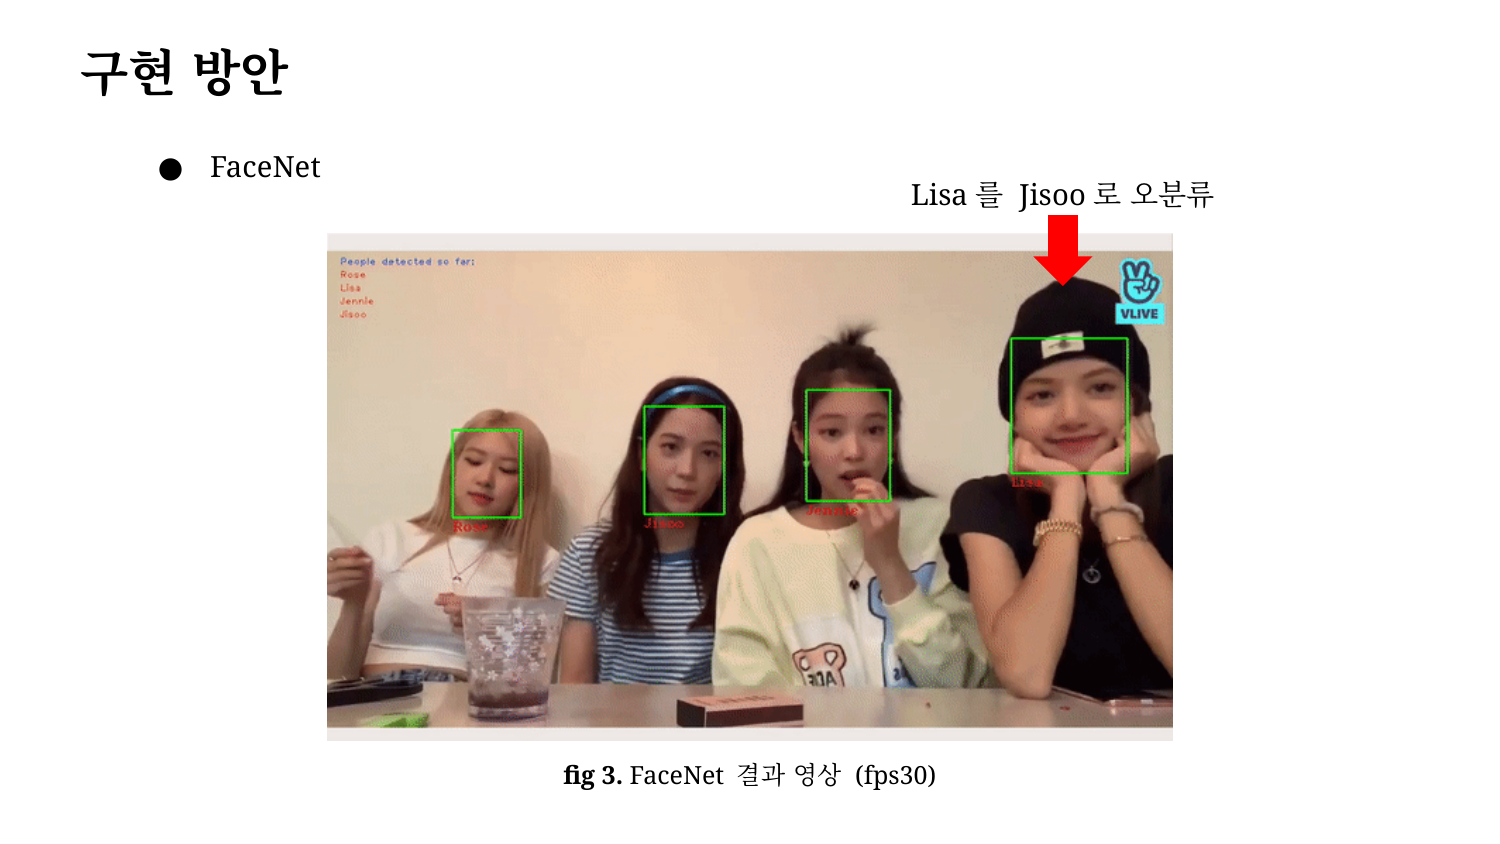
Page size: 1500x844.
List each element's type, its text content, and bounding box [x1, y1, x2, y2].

text_box FaceNet [120, 133, 492, 195]
text_box fig 3. FaceNet 결과 영상 (fps30) [546, 749, 954, 802]
picture [327, 233, 1173, 741]
text_box Lisa를 Jisoo로 오분류 [816, 155, 1309, 227]
text_box [1048, 227, 1078, 231]
text_box 구현 방안 [65, 26, 455, 119]
